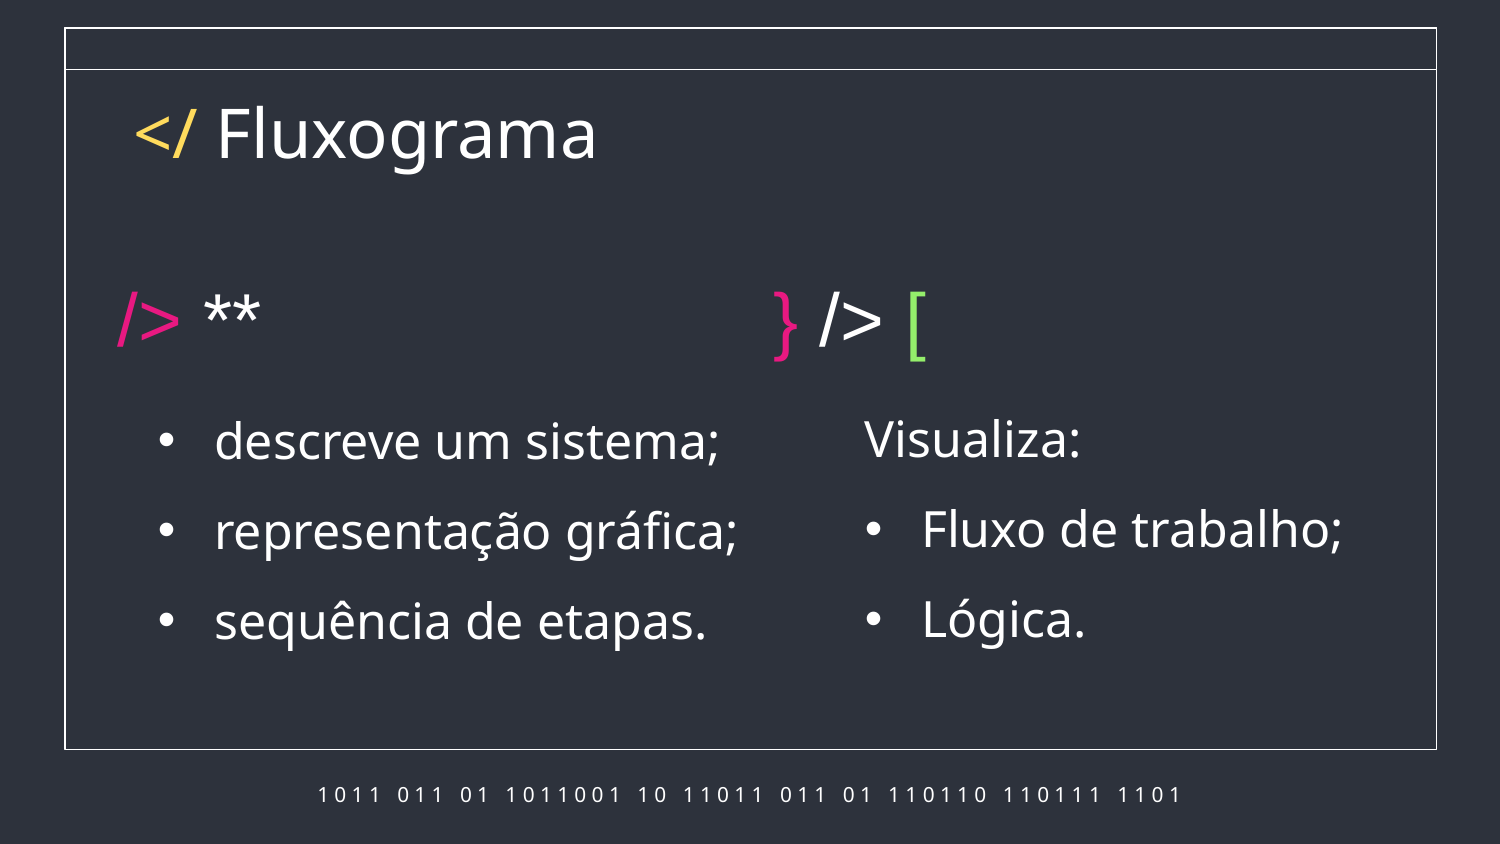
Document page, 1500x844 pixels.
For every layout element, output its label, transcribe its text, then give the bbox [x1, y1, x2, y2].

text_box /> ** [90, 266, 290, 372]
subtitle Visualiza: Fluxo de trabalho; Lógica. [849, 593, 1411, 663]
text_box } /> [ [749, 266, 950, 372]
title </ Fluxograma [118, 75, 1382, 170]
subtitle descreve um sistema; representação gráfica; sequência de etapas. [142, 595, 1015, 665]
